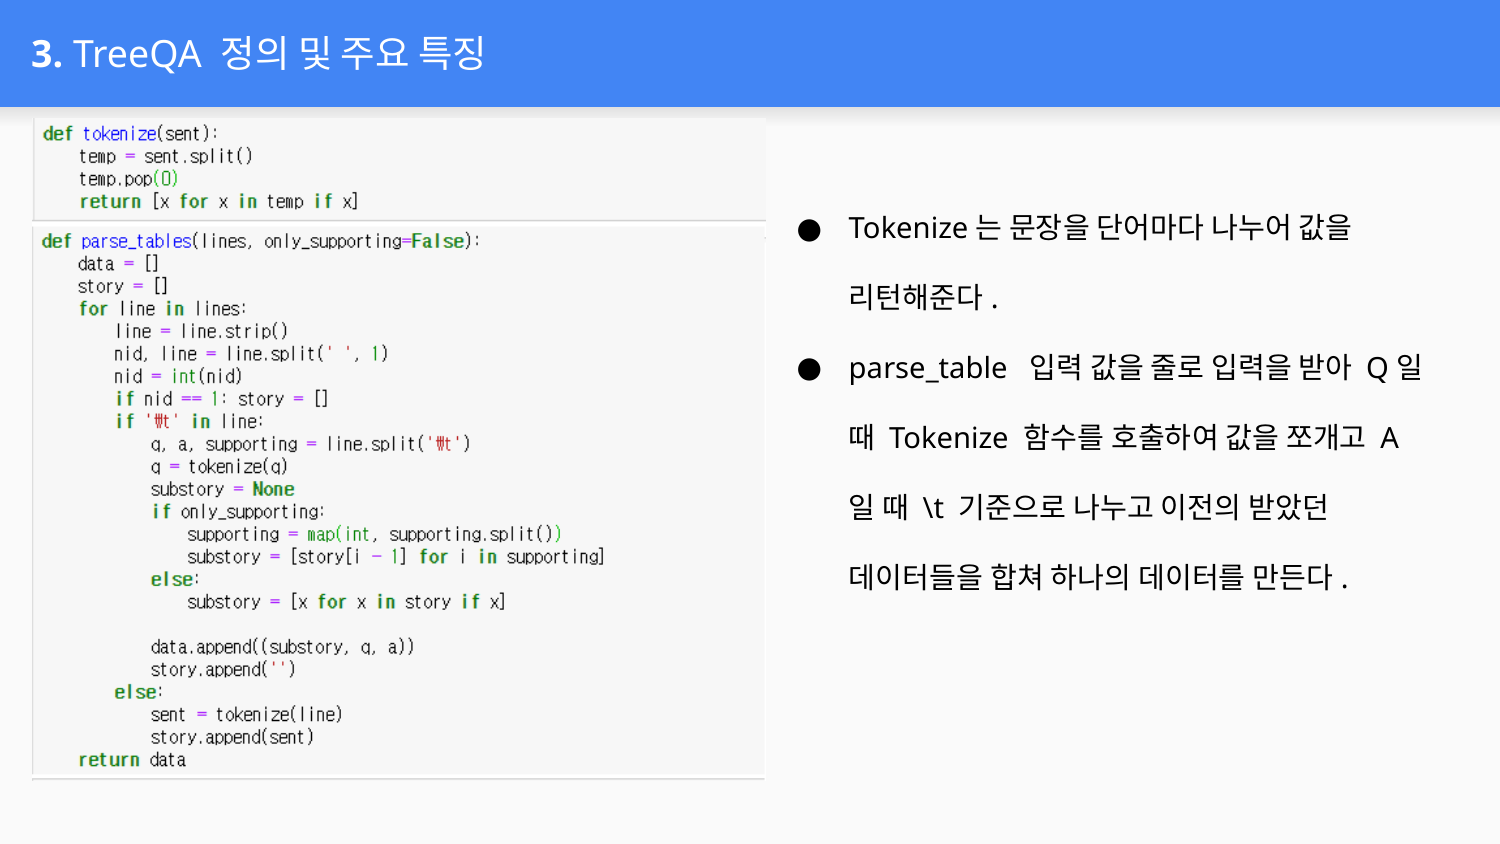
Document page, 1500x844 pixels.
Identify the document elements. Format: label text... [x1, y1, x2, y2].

picture [31, 118, 767, 781]
title 3. TreeQA 정의 및 주요 특징 [16, 2, 1464, 102]
list Tokenize는 문장을 단어마다 나누어 값을 리턴해준다. parse_table 입력 값을 줄로 입력을 받아 Q일 때 Tokenize 함수를 호출하여 값을 쪼개고 A 일 때 \t 기준으로 나누고 이전의 받았던 데이터들을 합쳐 하나의 데이터를 만든다. [771, 159, 1441, 768]
